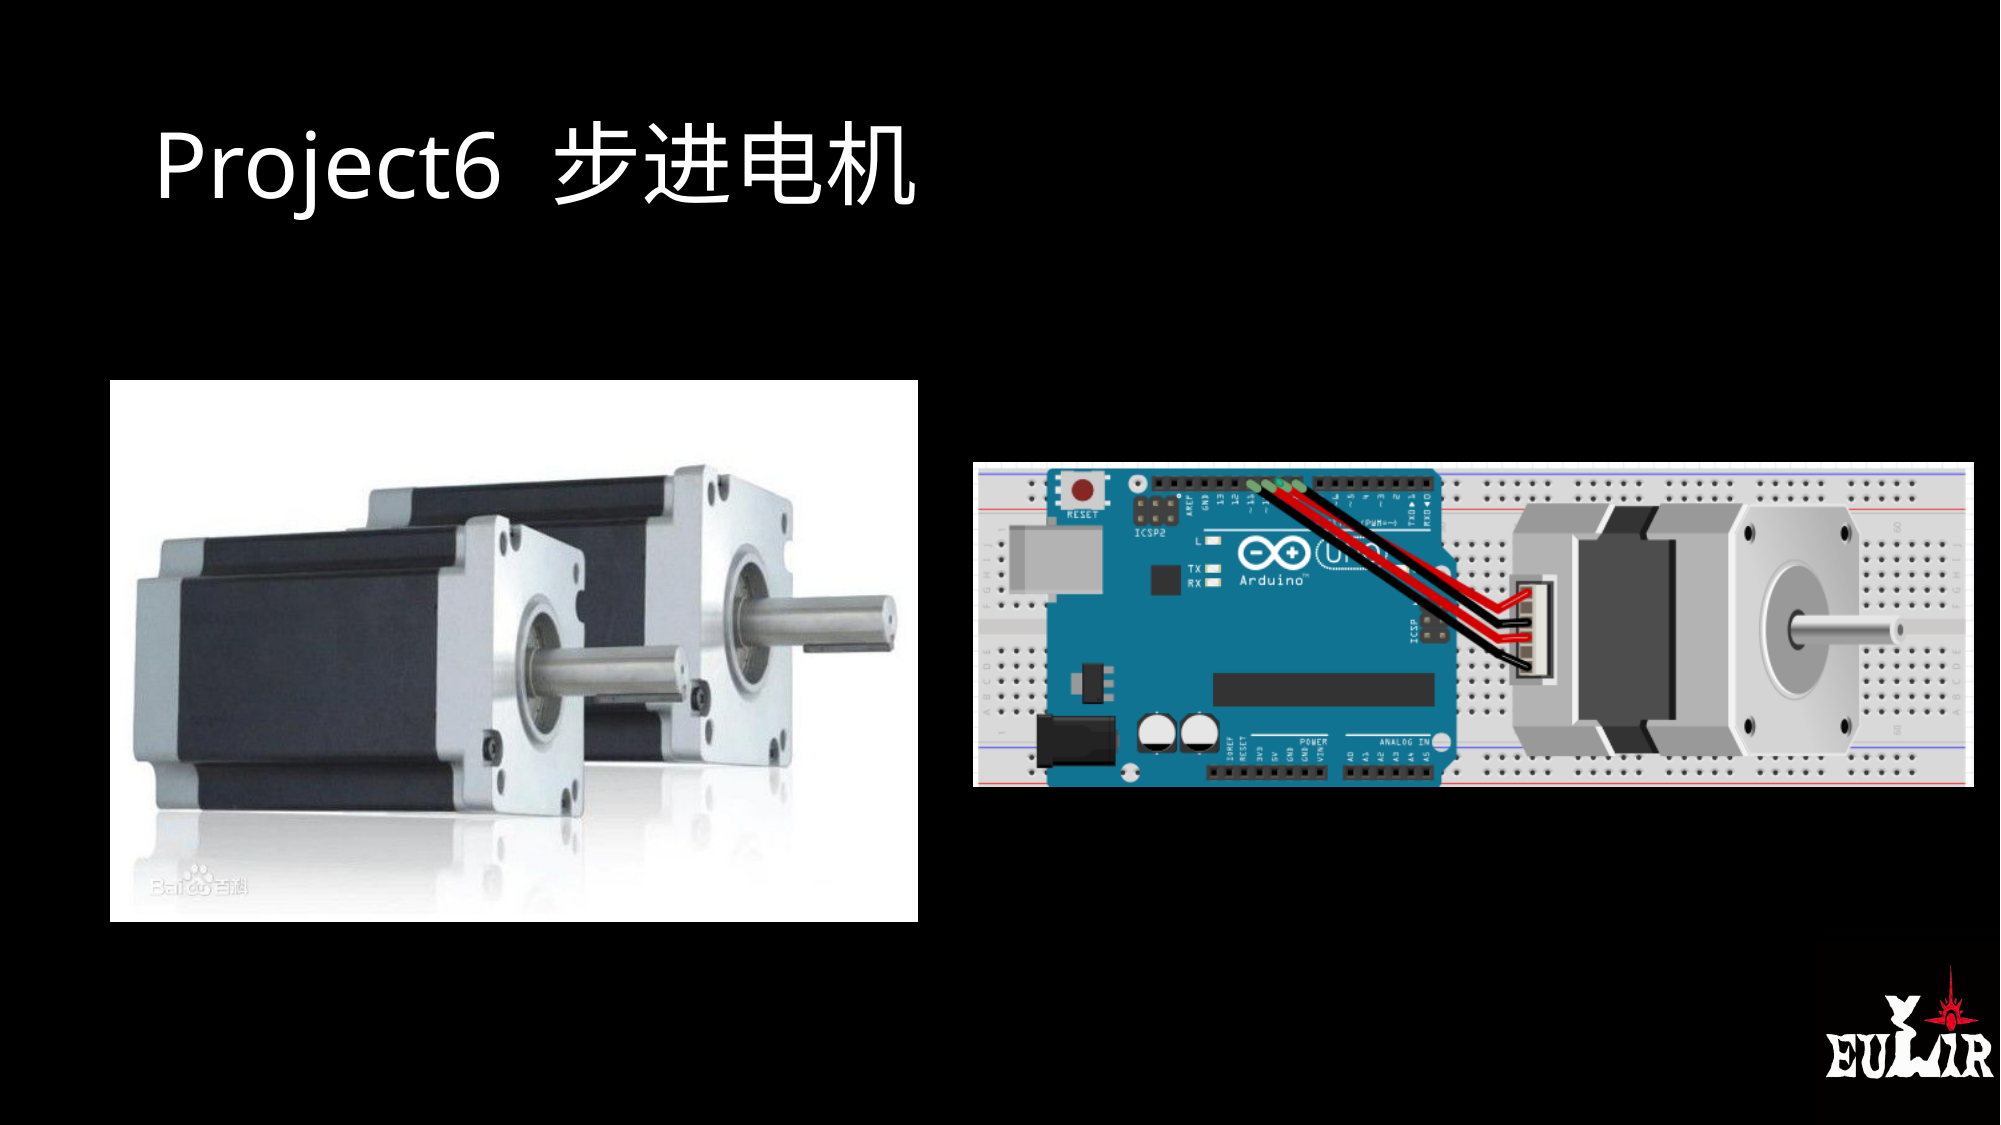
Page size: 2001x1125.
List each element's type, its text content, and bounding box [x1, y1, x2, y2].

picture [973, 462, 1974, 787]
picture [110, 380, 918, 922]
picture [1817, 941, 2000, 1125]
title Project6 步进电机 [137, 59, 1863, 278]
